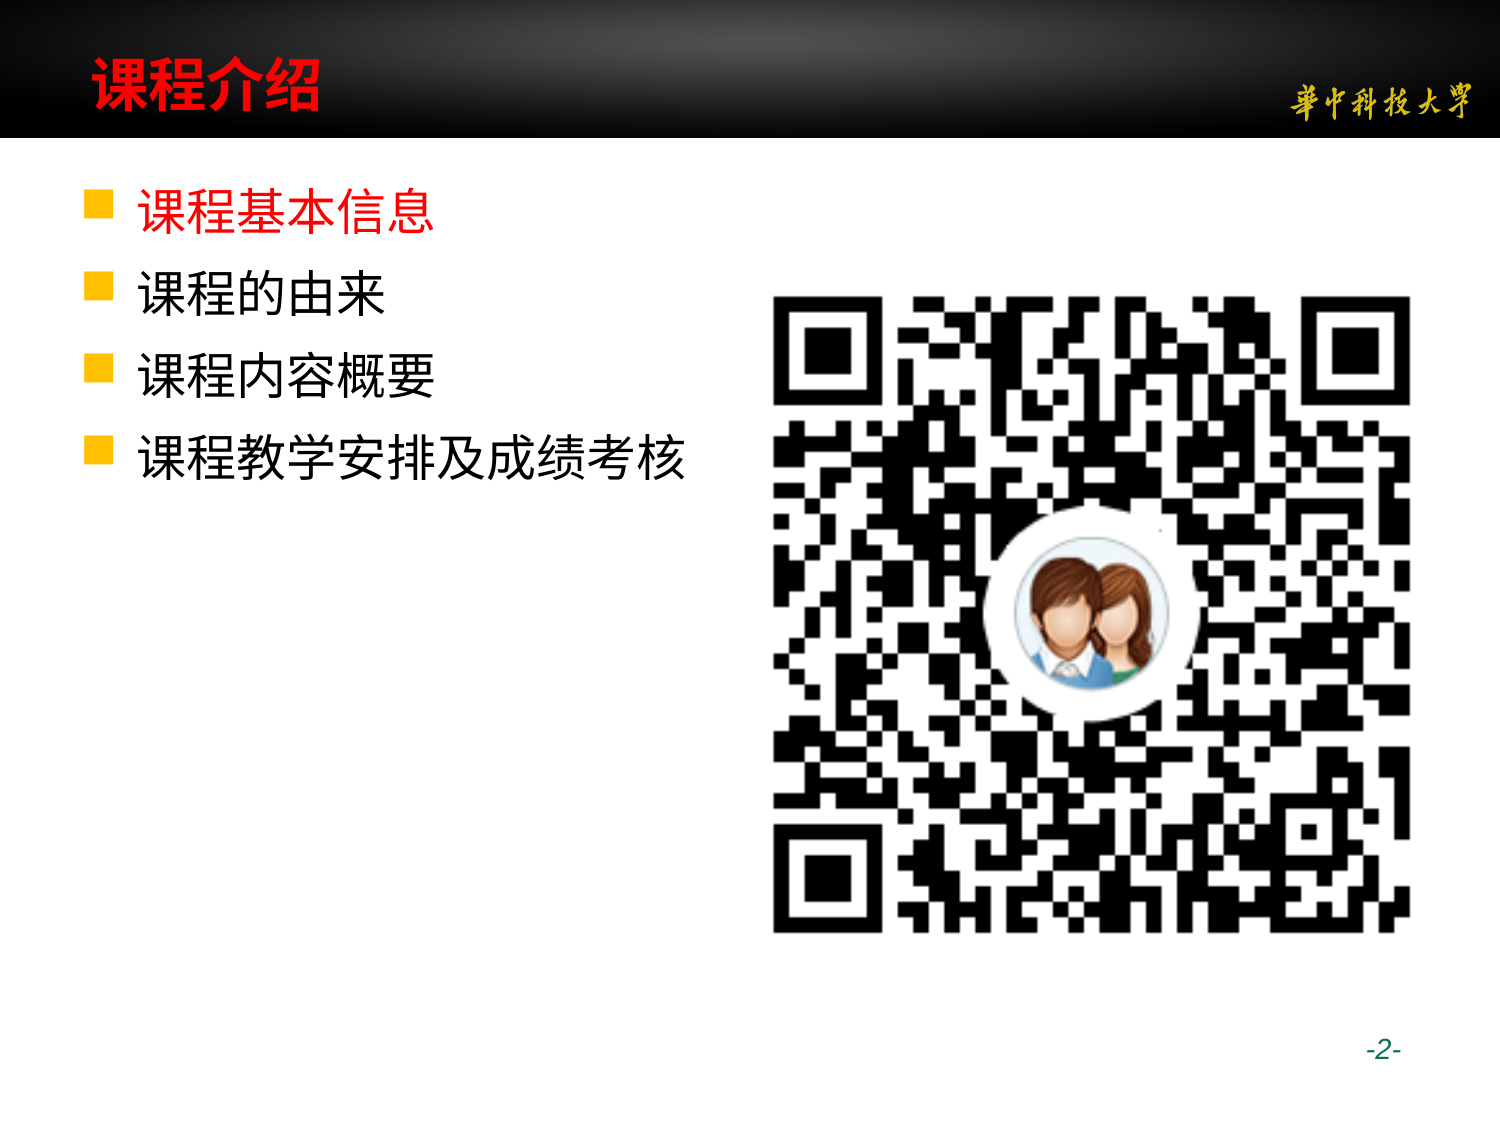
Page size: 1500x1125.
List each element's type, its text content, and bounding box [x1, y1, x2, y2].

picture [0, 0, 1500, 138]
picture [702, 225, 1483, 1006]
slide_number -2- [1257, 1023, 1425, 1102]
list 课程基本信息 课程的由来 课程内容概要 课程教学安排及成绩考核 [64, 160, 1414, 988]
title 课程介绍 [74, 34, 1426, 131]
